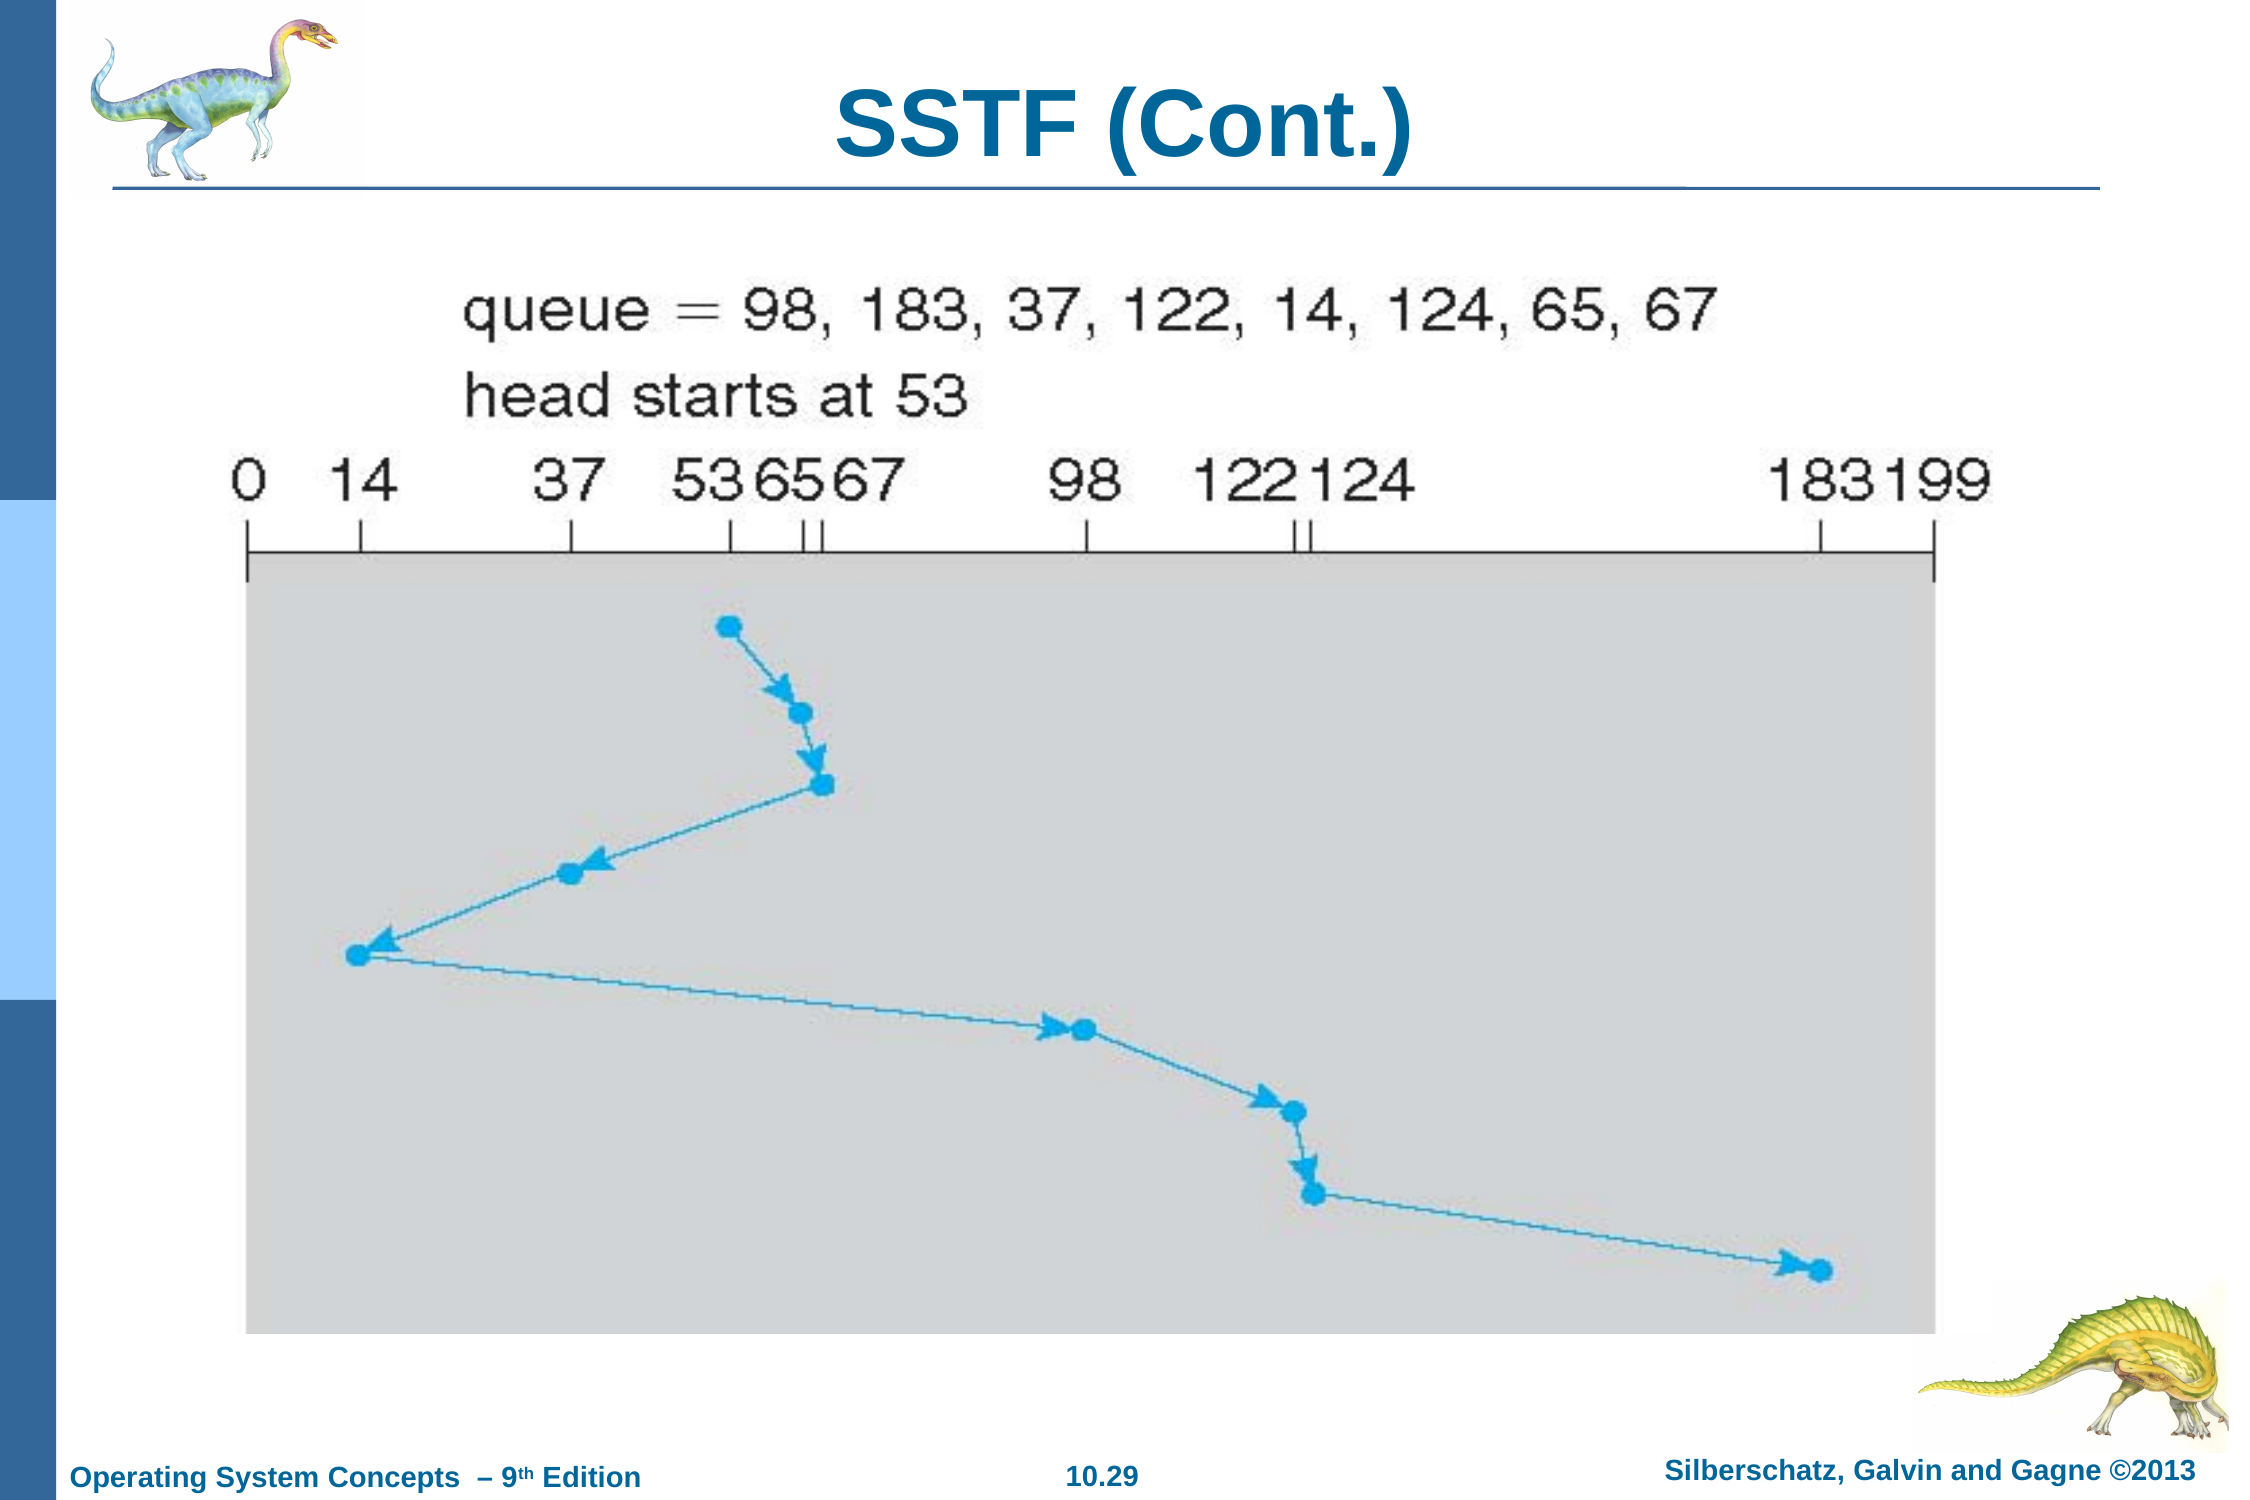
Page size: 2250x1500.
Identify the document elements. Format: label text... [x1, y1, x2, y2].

picture [70, 0, 365, 199]
title SSTF (Cont.) [112, 60, 2138, 187]
picture [227, 276, 2229, 1453]
